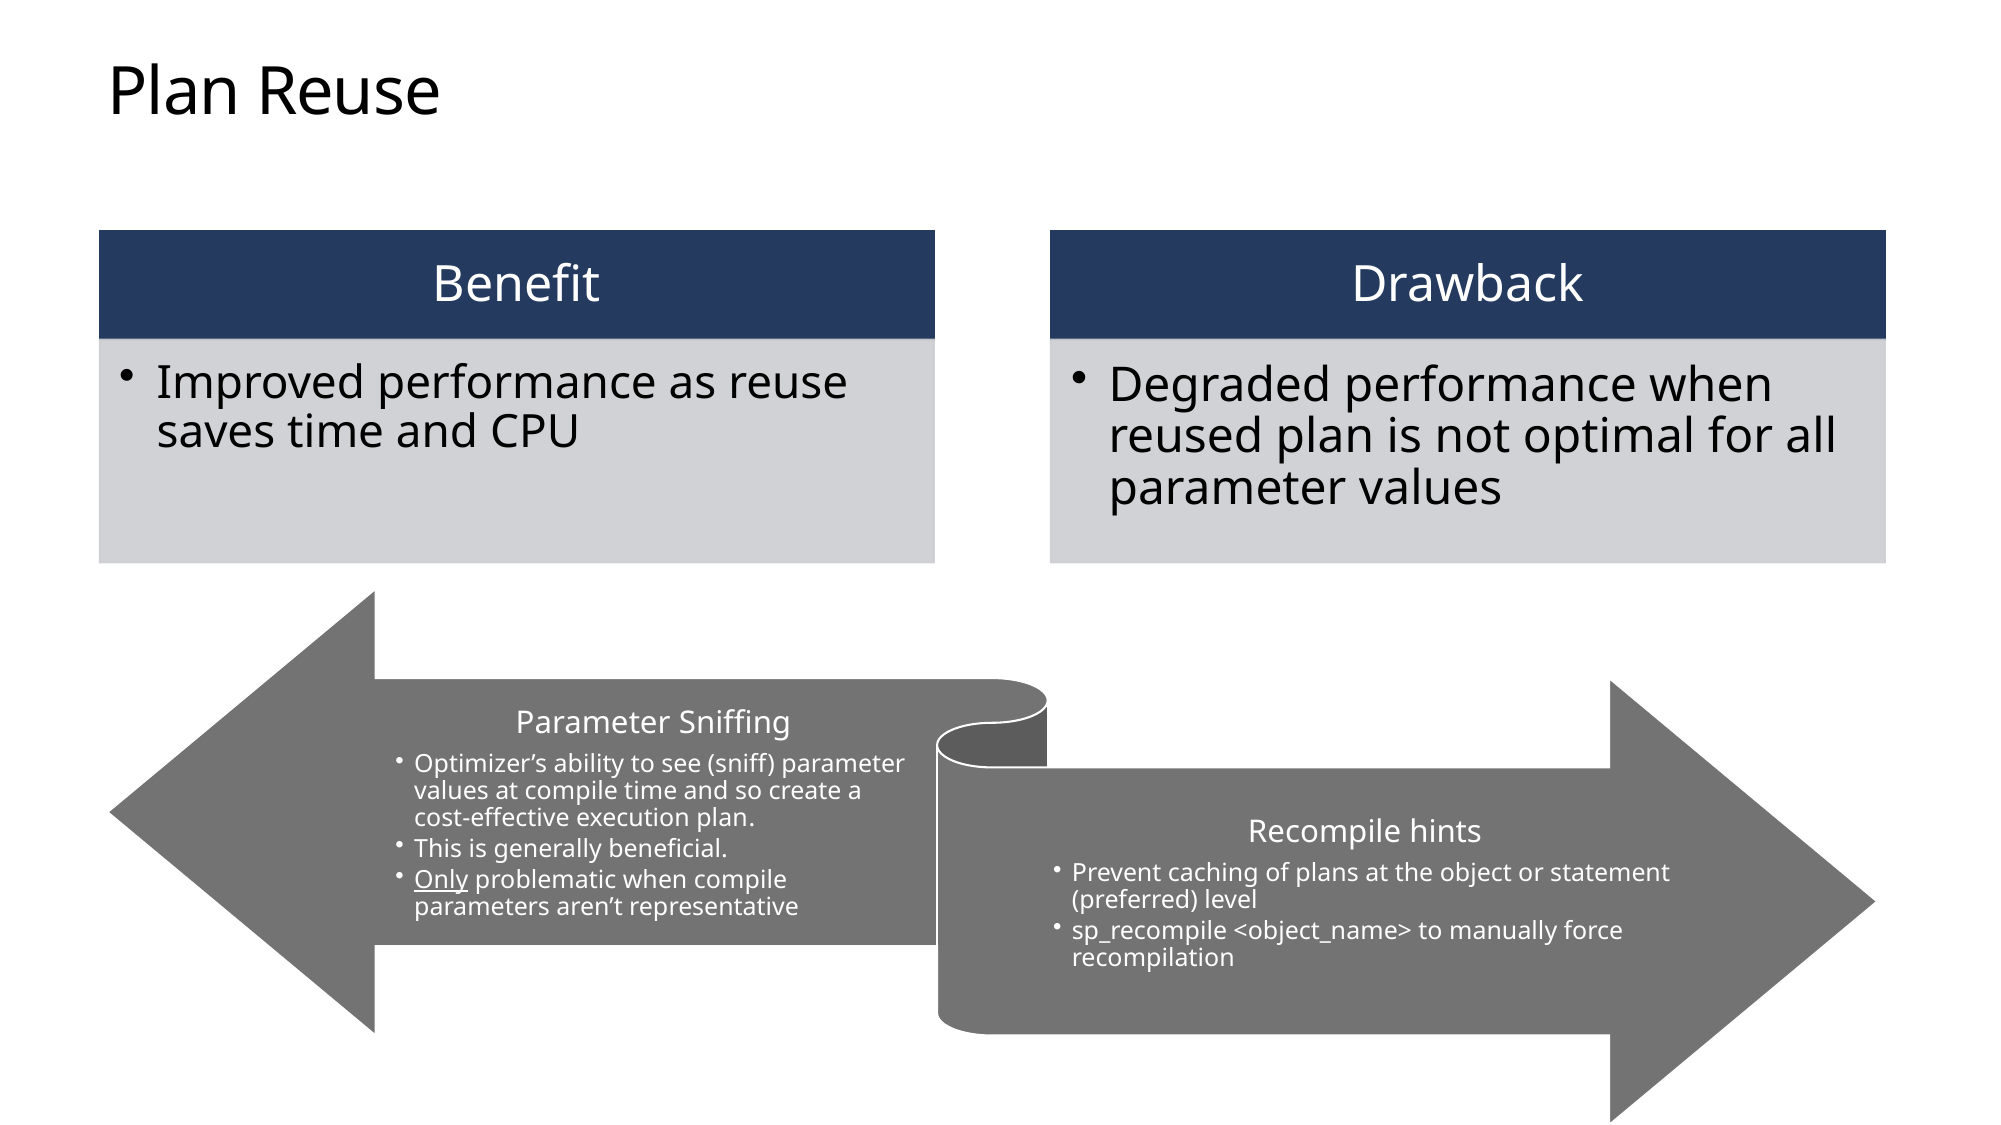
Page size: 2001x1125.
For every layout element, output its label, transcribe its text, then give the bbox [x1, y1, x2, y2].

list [99, 230, 1885, 563]
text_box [99, 588, 1885, 1125]
title Plan Reuse [107, 52, 1893, 129]
